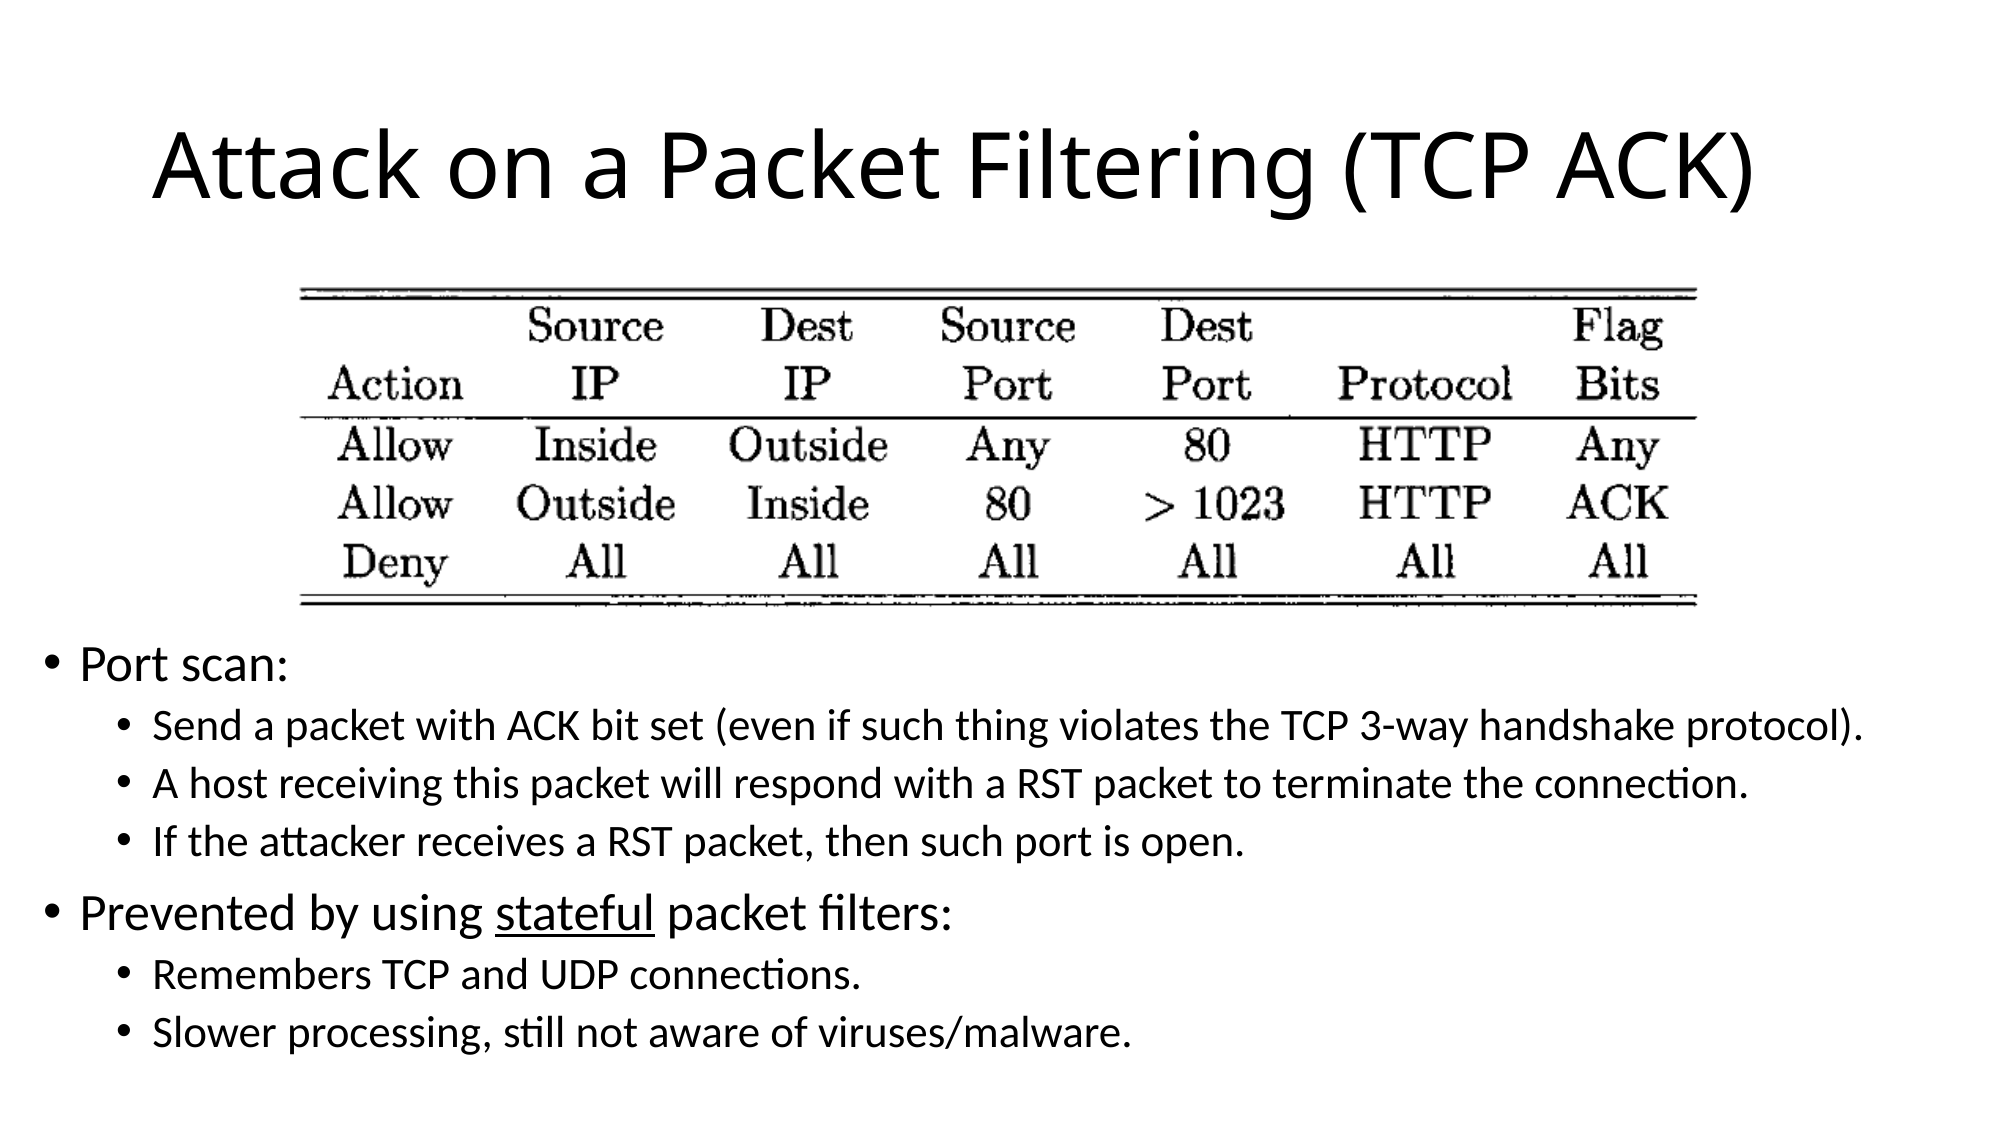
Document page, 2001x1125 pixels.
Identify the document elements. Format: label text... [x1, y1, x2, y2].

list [239, 244, 1729, 662]
title Attack on a Packet Filtering (TCP ACK) [137, 59, 1863, 278]
text_box Port scan: Send a packet with ACK bit set (even if such thing violates the TCP 3-way handshake protocol). A host receiving this packet will respond with a RST packet to terminate the connection. If the attacker receives a RST packet, then such port is open. Prevented by using stateful packet filters: Remembers TCP and UDP connections. Slower processing, still not aware of viruses/malware. [28, 628, 1916, 1099]
